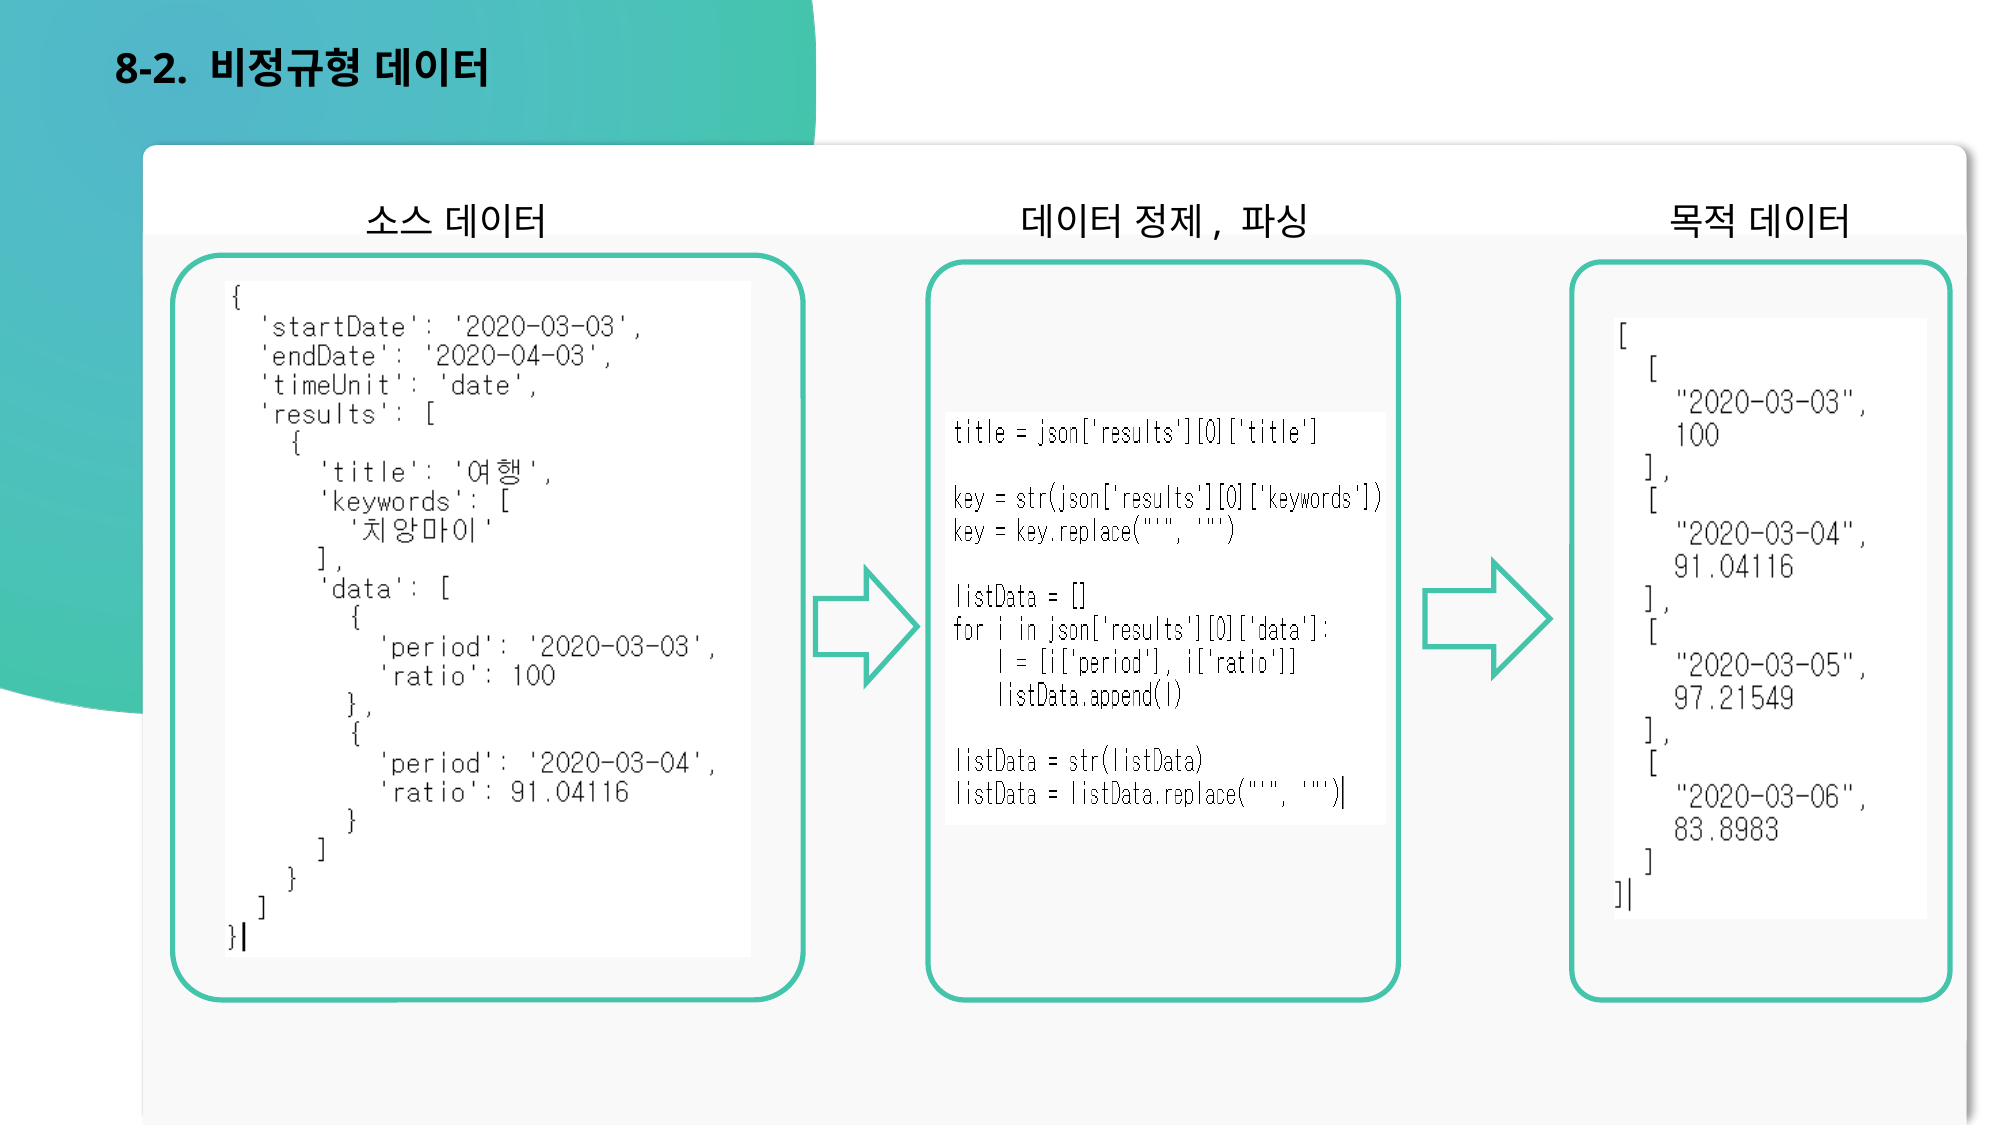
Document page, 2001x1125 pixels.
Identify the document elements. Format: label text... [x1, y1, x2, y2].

text_box [814, 567, 919, 686]
picture [225, 281, 751, 957]
text_box 목적 데이터 [1654, 190, 1868, 251]
text_box [781, 261, 955, 337]
text_box [926, 260, 1400, 1002]
text_box [1929, 261, 2000, 337]
picture [945, 412, 1386, 825]
picture [1613, 318, 1927, 919]
text_box 8-2. 비정규형 데이터 [100, 34, 506, 99]
text_box [1371, 261, 1593, 337]
text_box [1423, 560, 1552, 678]
text_box 소스 데이터 [350, 190, 564, 251]
text_box [1570, 260, 1952, 1002]
text_box 데이터 정제, 파싱 [1005, 190, 1326, 251]
picture [0, 0, 817, 715]
text_box [171, 254, 805, 1001]
